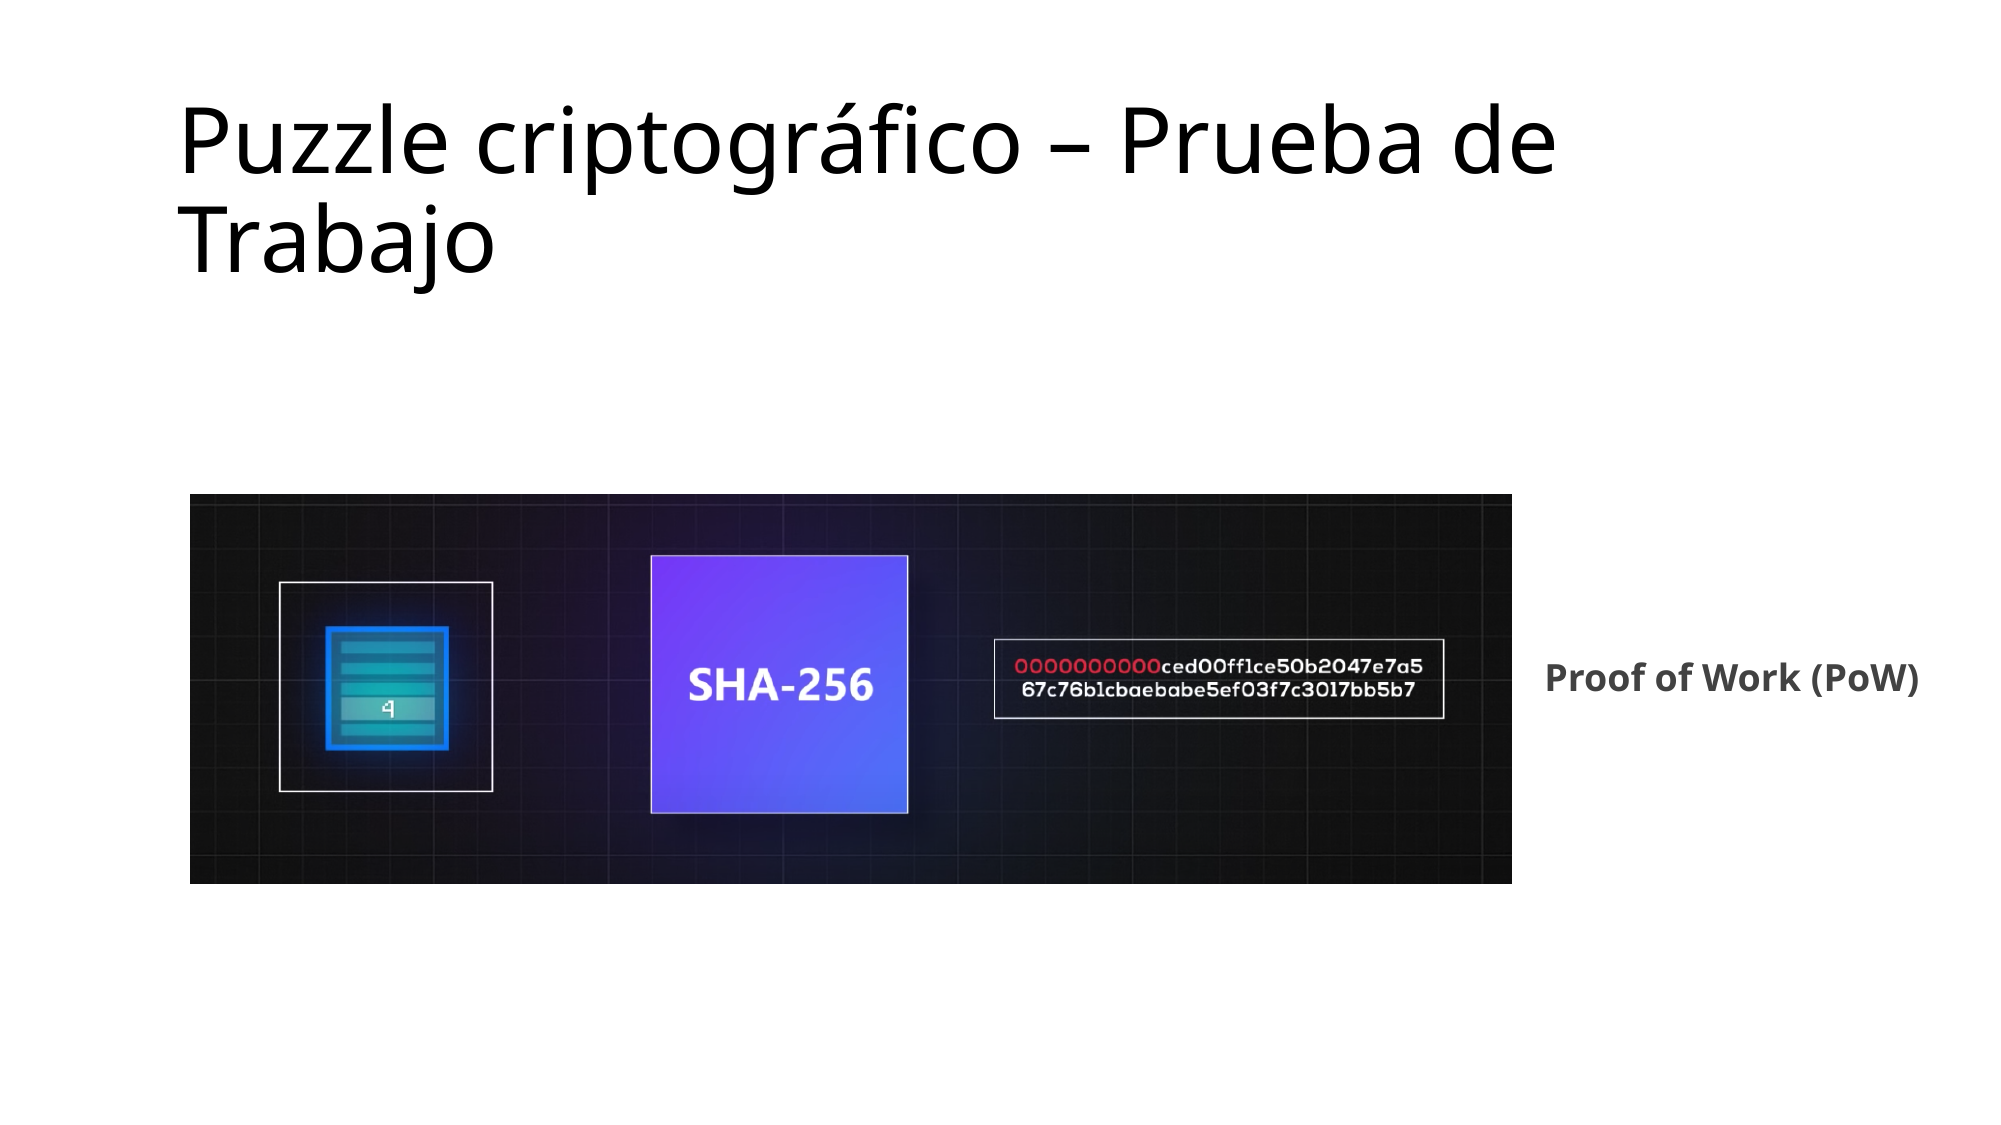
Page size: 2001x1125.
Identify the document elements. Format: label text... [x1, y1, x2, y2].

text_box Proof of Work (PoW) [1529, 646, 1935, 707]
picture [190, 494, 1512, 884]
text_box Puzzle criptográfico – Prueba de Trabajo [162, 84, 1888, 303]
